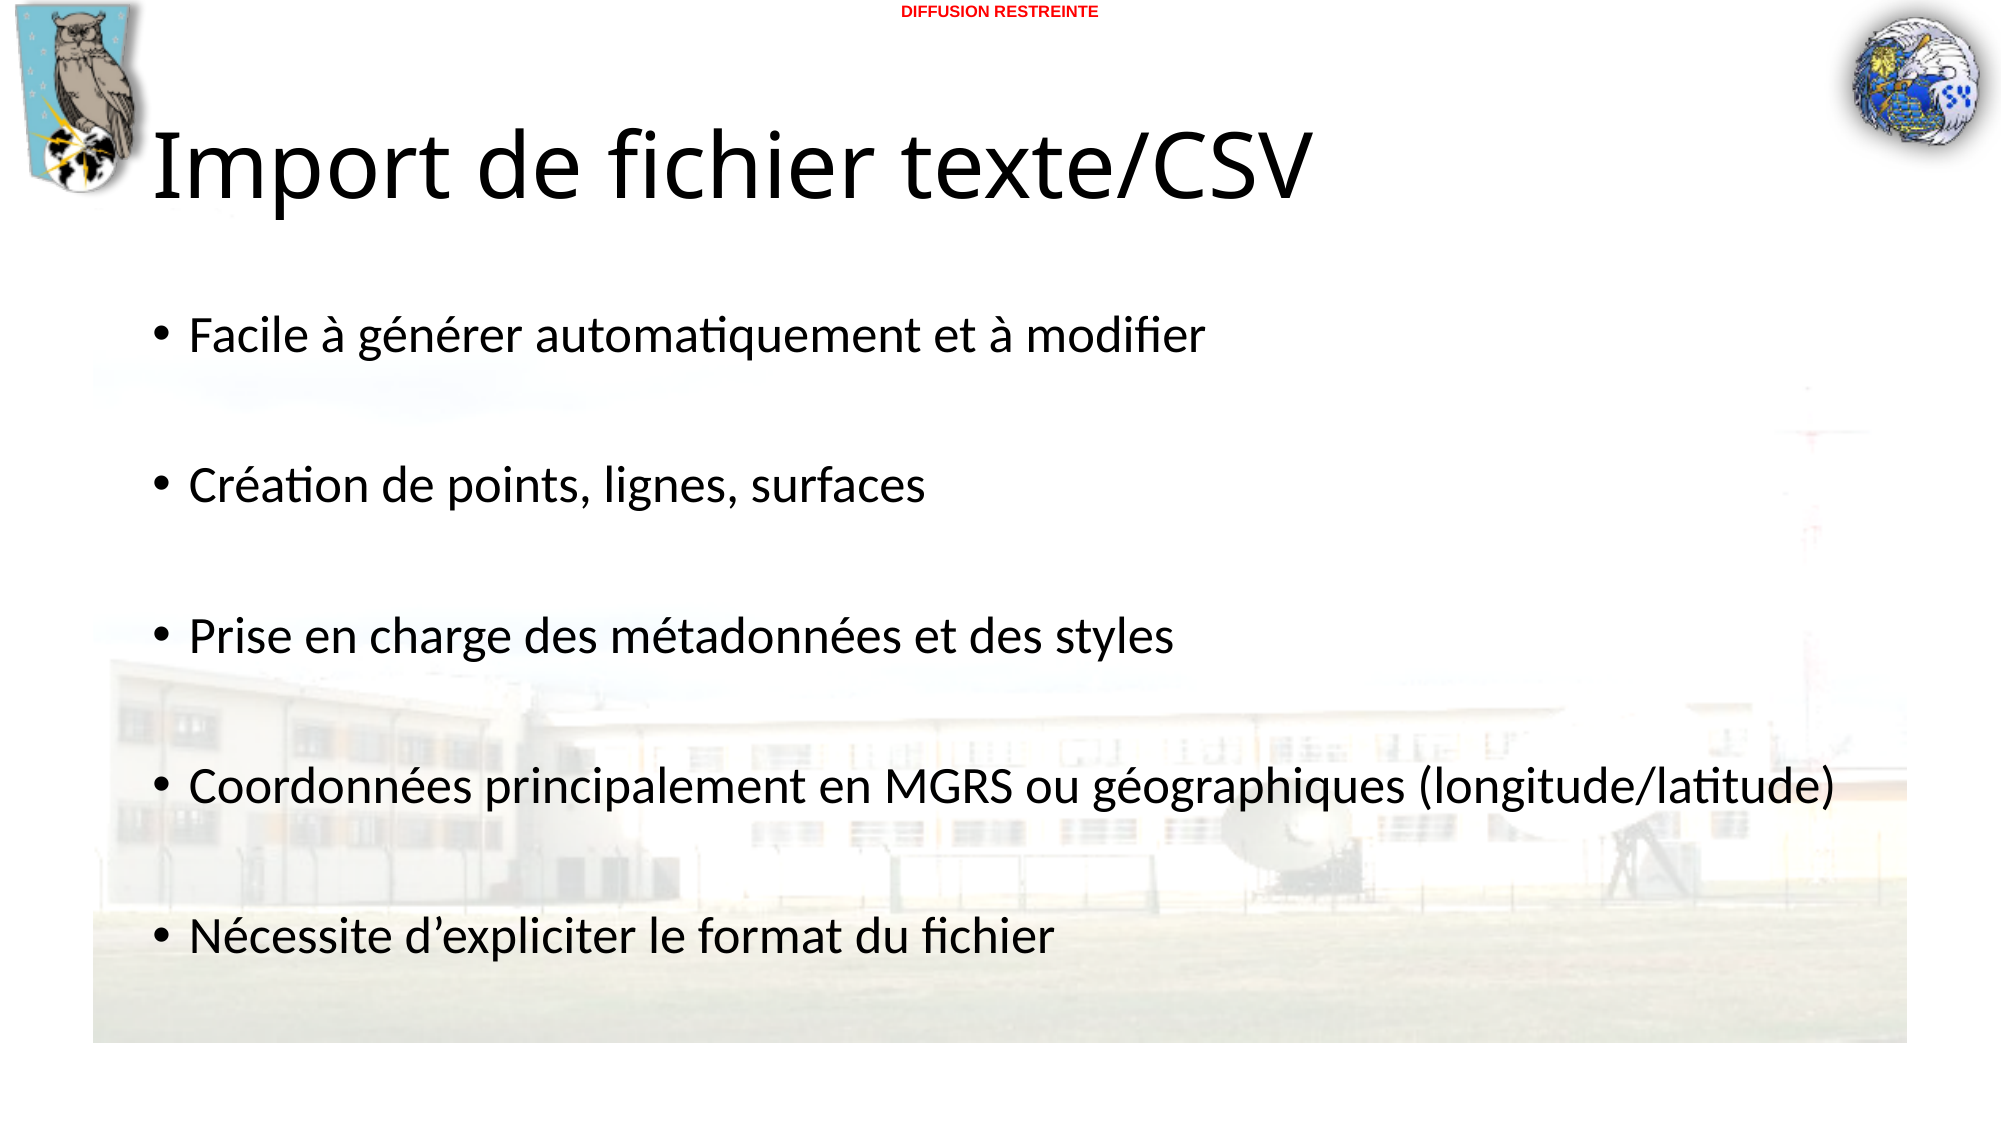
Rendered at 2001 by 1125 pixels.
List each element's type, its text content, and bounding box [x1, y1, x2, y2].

picture [14, 4, 136, 193]
title Import de fichier texte/CSV [137, 59, 1863, 278]
list Facile à générer automatiquement et à modifier Création de points, lignes, surfaces Prise en charge des métadonnées et des styles Coordonnées principalement en MGRS ou géographiques (longitude/latitude) Nécessite d’expliciter le format du fichier [137, 299, 1863, 1014]
picture [1850, 16, 1983, 147]
